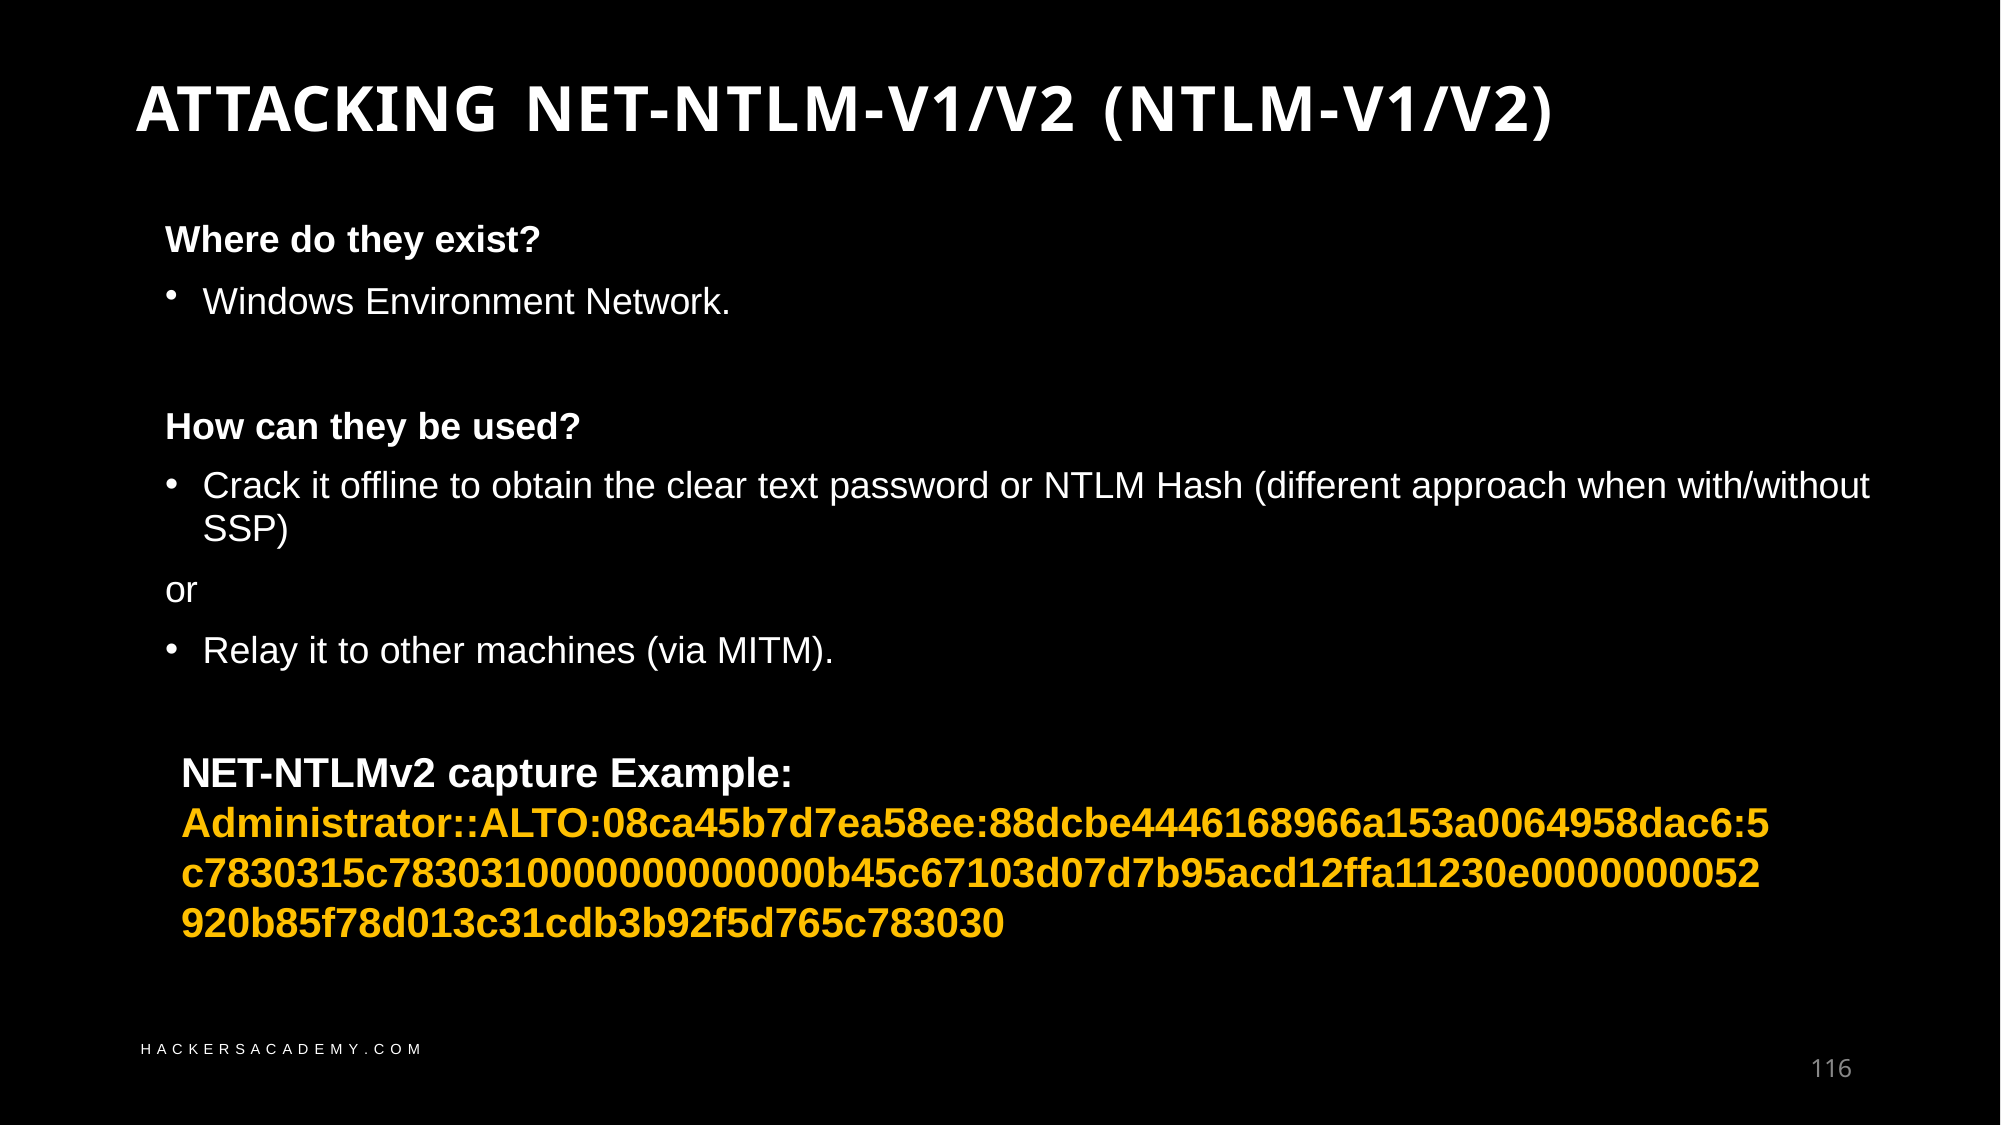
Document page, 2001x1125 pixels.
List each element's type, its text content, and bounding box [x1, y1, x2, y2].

title ATTACKING NET-NTLM-V1/V2 (NTLM-V1/V2) [134, 66, 1739, 257]
slide_number 110 [897, 1033, 1887, 1125]
text_box H A C K E R S A C A D E M Y . C O M [138, 1039, 426, 1058]
text_box Where do they exist? Windows Environment Network. How can they be used? Crack it offline to obtain the clear text password or NTLM Hash (different approach when with/without SSP) or Relay it to other machines (via MITM). NET-NTLMv2 capture Example: Administrator::ALTO:08ca45b7d7ea58ee:88dcbe4446168966a153a0064958dac6:5 c7830315c7830310000000000000b45c67103d07d7b95acd12ffa11230e0000000052 920b85f78d013c31cdb3b92f5d765c783030 [163, 196, 1875, 946]
